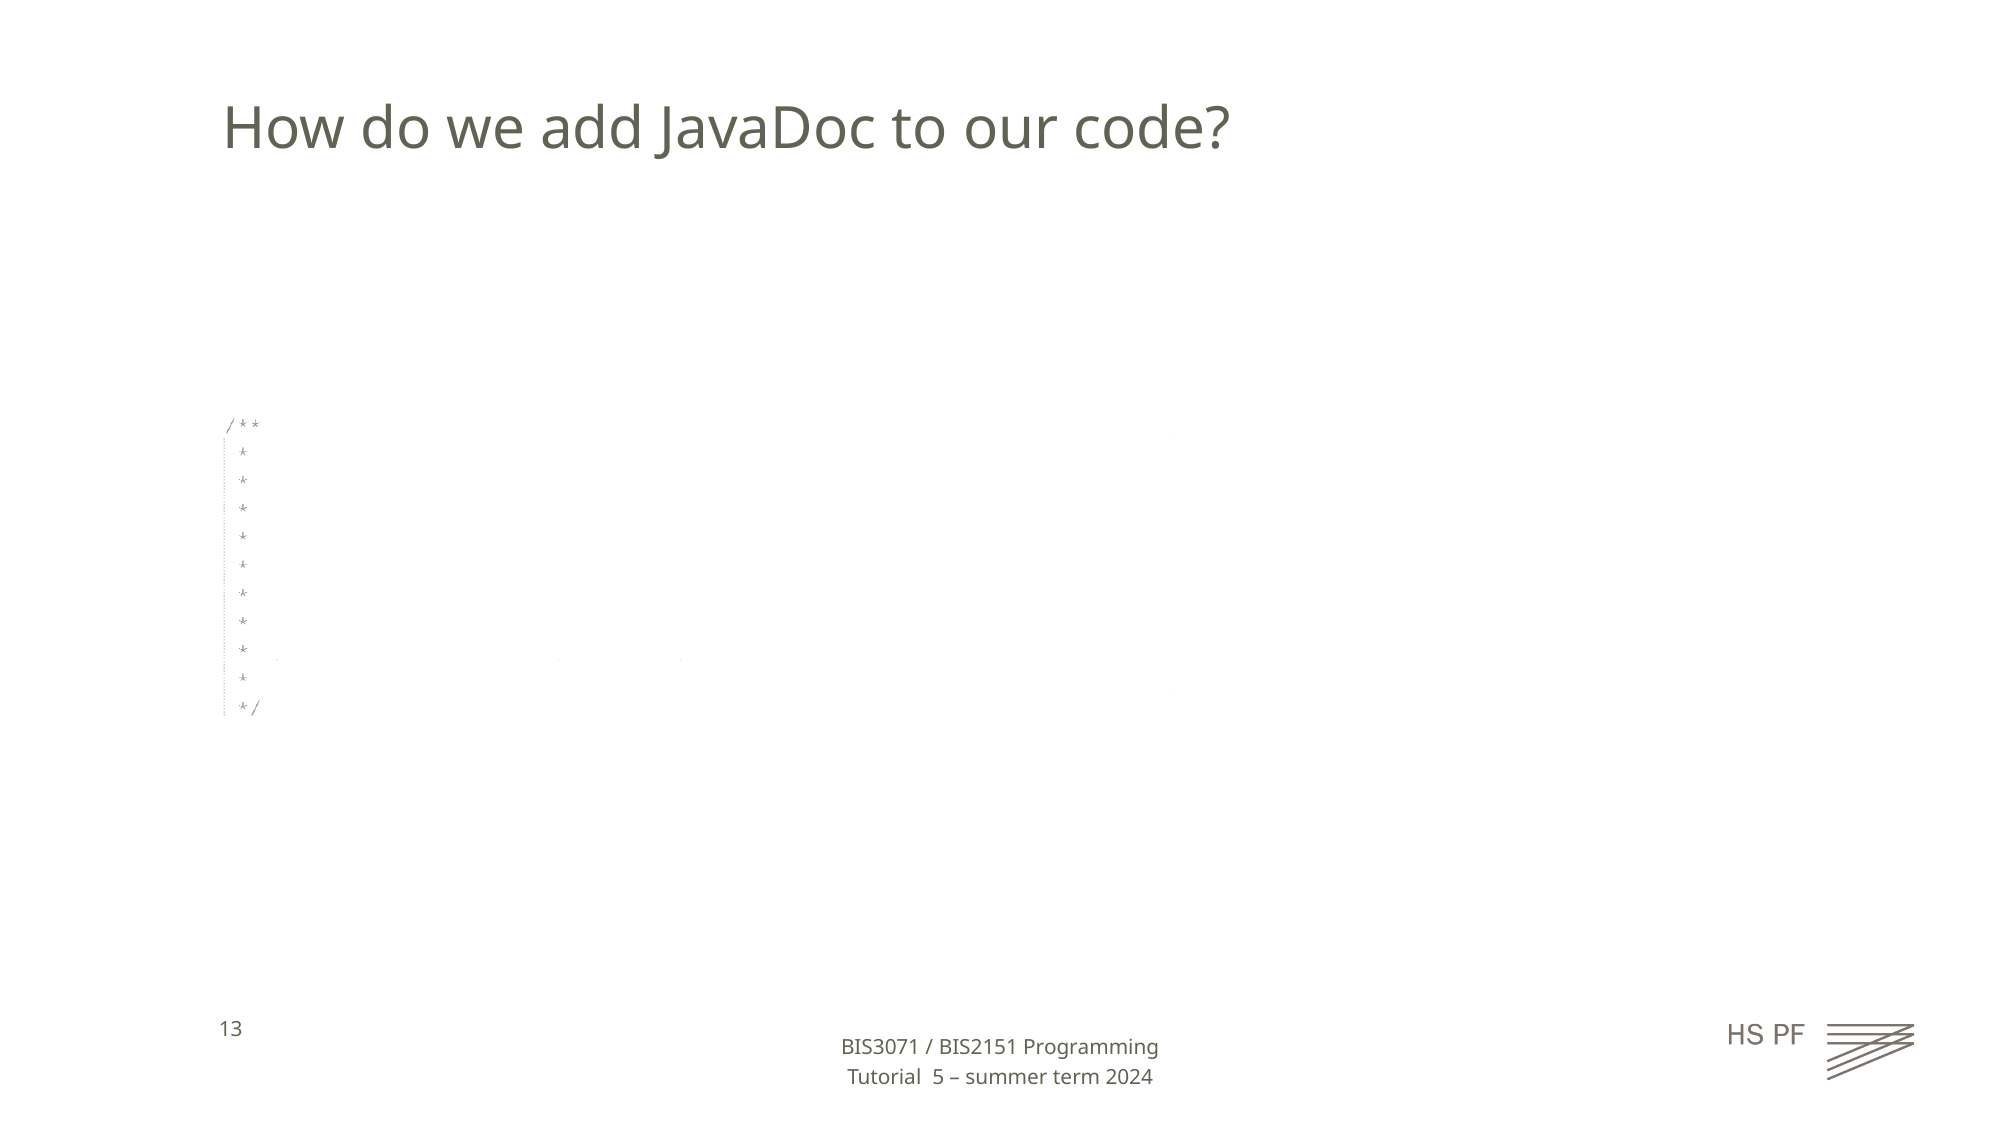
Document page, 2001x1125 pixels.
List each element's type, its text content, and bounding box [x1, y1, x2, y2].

title How do we add JavaDoc to our code? [222, 98, 1783, 189]
picture [1708, 1003, 1935, 1107]
picture [216, 408, 1784, 717]
